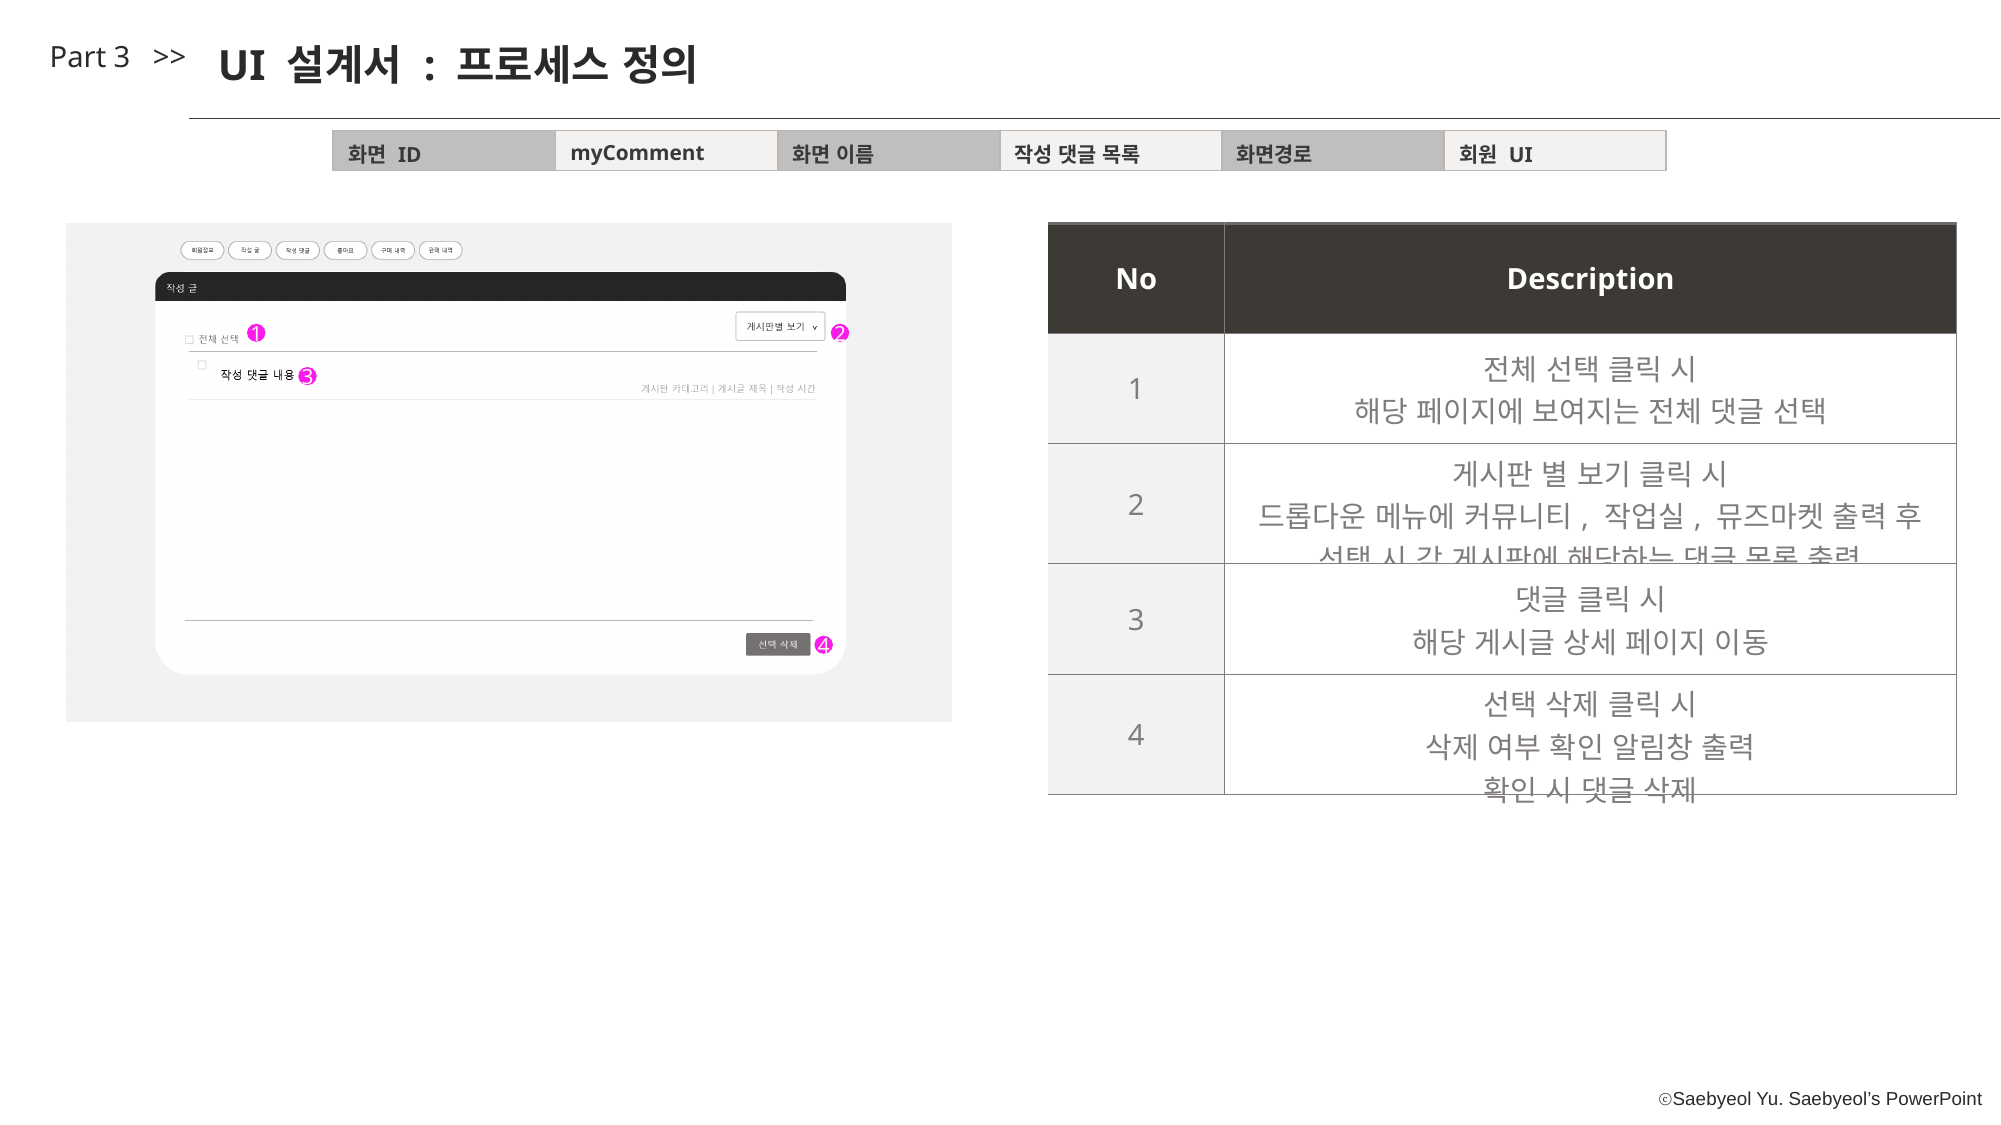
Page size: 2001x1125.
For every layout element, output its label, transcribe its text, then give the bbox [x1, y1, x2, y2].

picture [65, 223, 952, 722]
table_cell 게시판 별 보기 클릭 시 드롭다운 메뉴에 커뮤니티, 작업실, 뮤즈마켓 출력 후 선택 시 각 게시판에 해당하는 댓글 목록 출력 [1225, 444, 1956, 563]
table_cell 3 [1048, 564, 1224, 674]
table_cell 댓글 클릭 시 해당 게시글 상세 페이지 이동 [1225, 564, 1956, 674]
table_cell 4 [1048, 675, 1224, 794]
text_box Part 3 >> [34, 30, 202, 81]
table_cell 선택 삭제 클릭 시 삭제 여부 확인 알림창 출력 확인 시 댓글 삭제 [1225, 675, 1956, 794]
table_header 화면 ID [334, 131, 555, 170]
text_box UI 설계서 : 프로세스 정의 [203, 31, 714, 97]
table_header Description [1225, 225, 1956, 333]
table_header 작성 댓글 목록 [1001, 131, 1221, 170]
table_header 화면경로 [1223, 131, 1443, 170]
table_cell 1 [1048, 334, 1224, 443]
table_header No [1048, 225, 1224, 333]
table_cell 2 [1048, 444, 1224, 563]
table_cell 전체 선택 클릭 시 해당 페이지에 보여지는 전체 댓글 선택 [1225, 334, 1956, 443]
table_header 회원 UI [1445, 131, 1665, 170]
table_header 화면 이름 [779, 131, 999, 170]
table_header myComment [556, 131, 777, 170]
